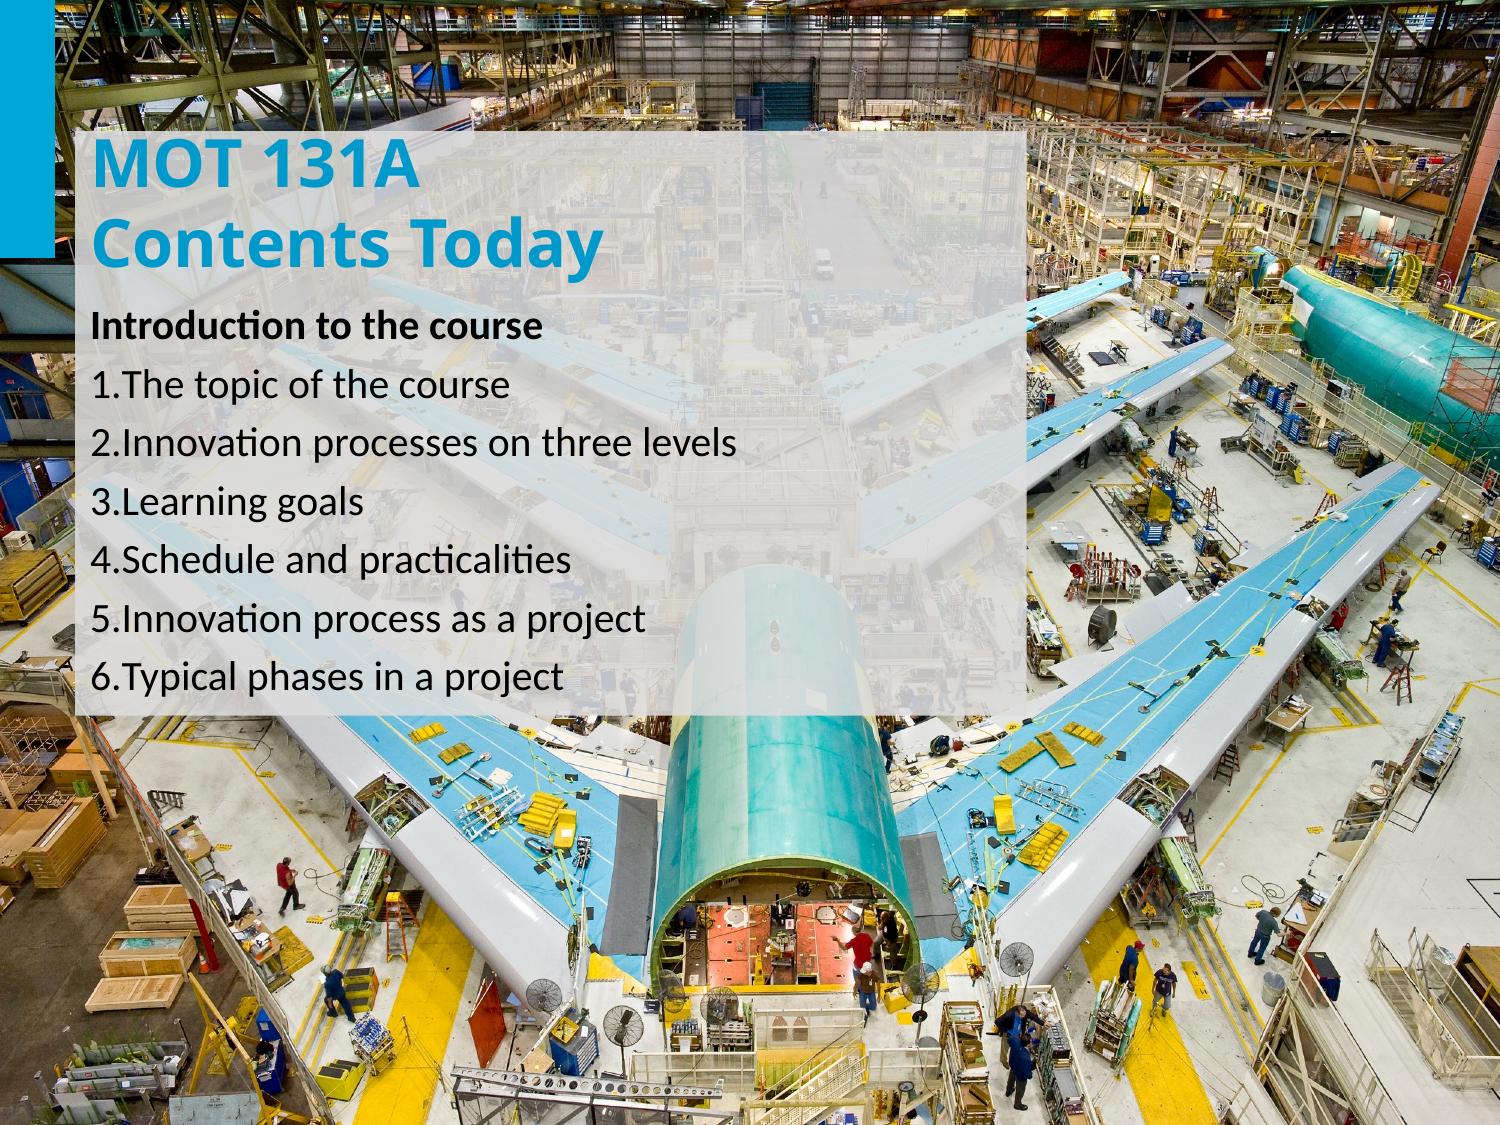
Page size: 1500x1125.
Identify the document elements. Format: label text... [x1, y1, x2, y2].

list Introduction to the course The topic of the course Innovation processes on three levels Learning goals Schedule and practicalities Innovation process as a project Typical phases in a project [74, 290, 1426, 1086]
title MOT 131A Contents Today [74, 77, 1426, 290]
picture [0, 0, 1500, 1125]
